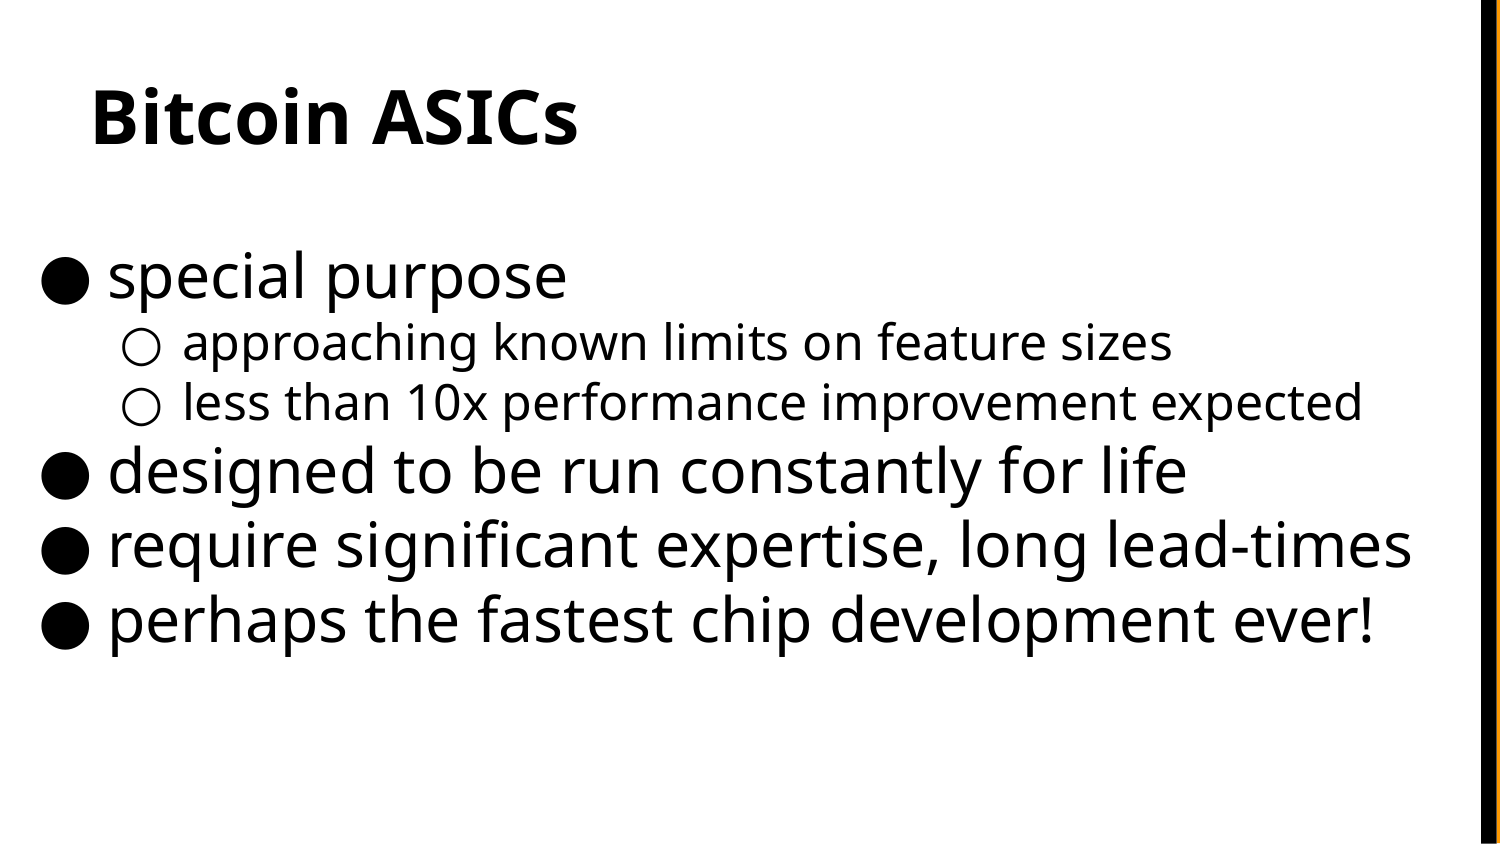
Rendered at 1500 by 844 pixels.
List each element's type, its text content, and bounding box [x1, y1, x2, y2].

text_box Bitcoin ASICs [75, 33, 1425, 175]
text_box special purpose approaching known limits on feature sizes less than 10x performance improvement expected designed to be run constantly for life require significant expertise, long lead-times perhaps the fastest chip development ever! [17, 220, 1487, 723]
